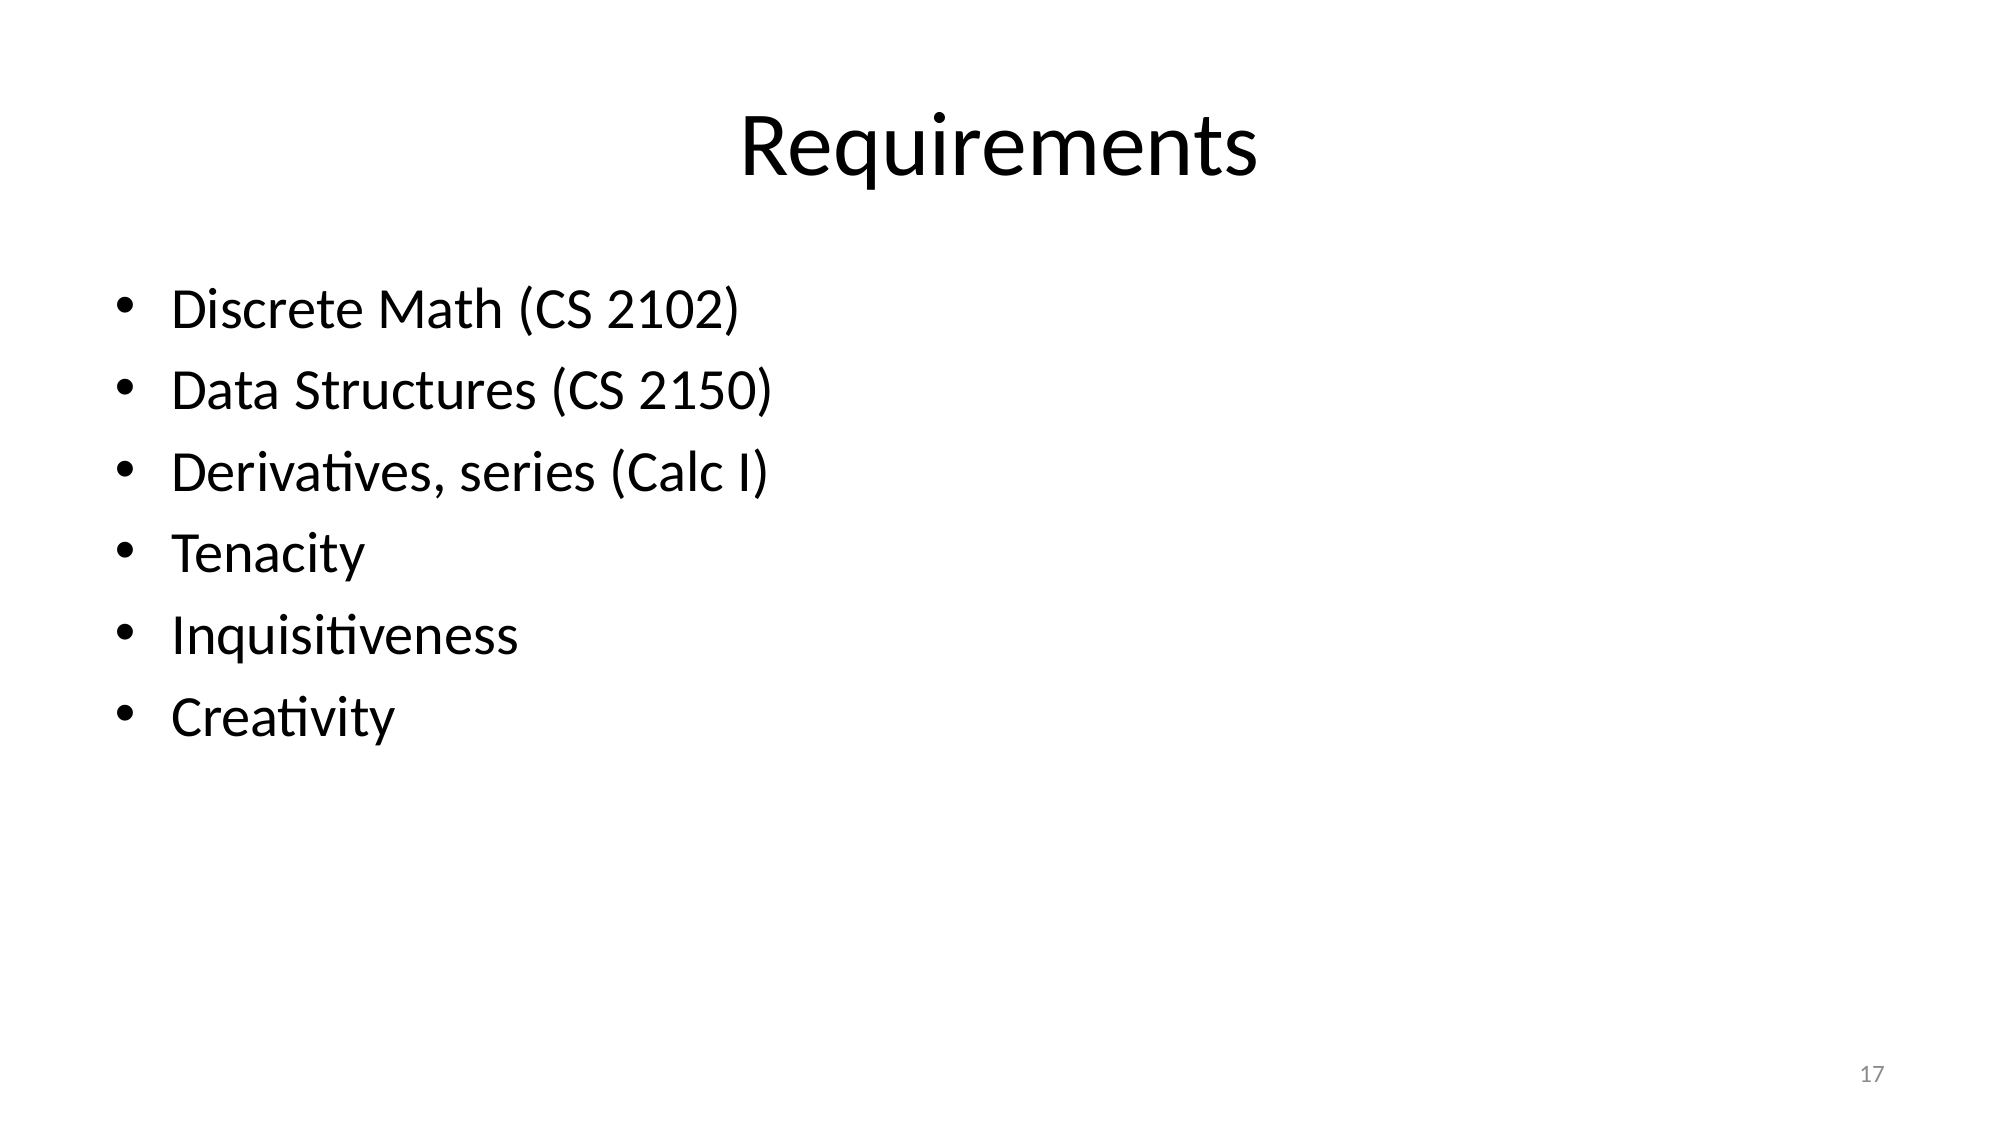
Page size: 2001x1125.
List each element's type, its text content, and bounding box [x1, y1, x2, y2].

title Requirements [99, 45, 1900, 233]
list Discrete Math (CS 2102) Data Structures (CS 2150) Derivatives, series (Calc I) Tenacity Inquisitiveness Creativity [99, 262, 1900, 1005]
slide_number 17 [1433, 1042, 1900, 1103]
